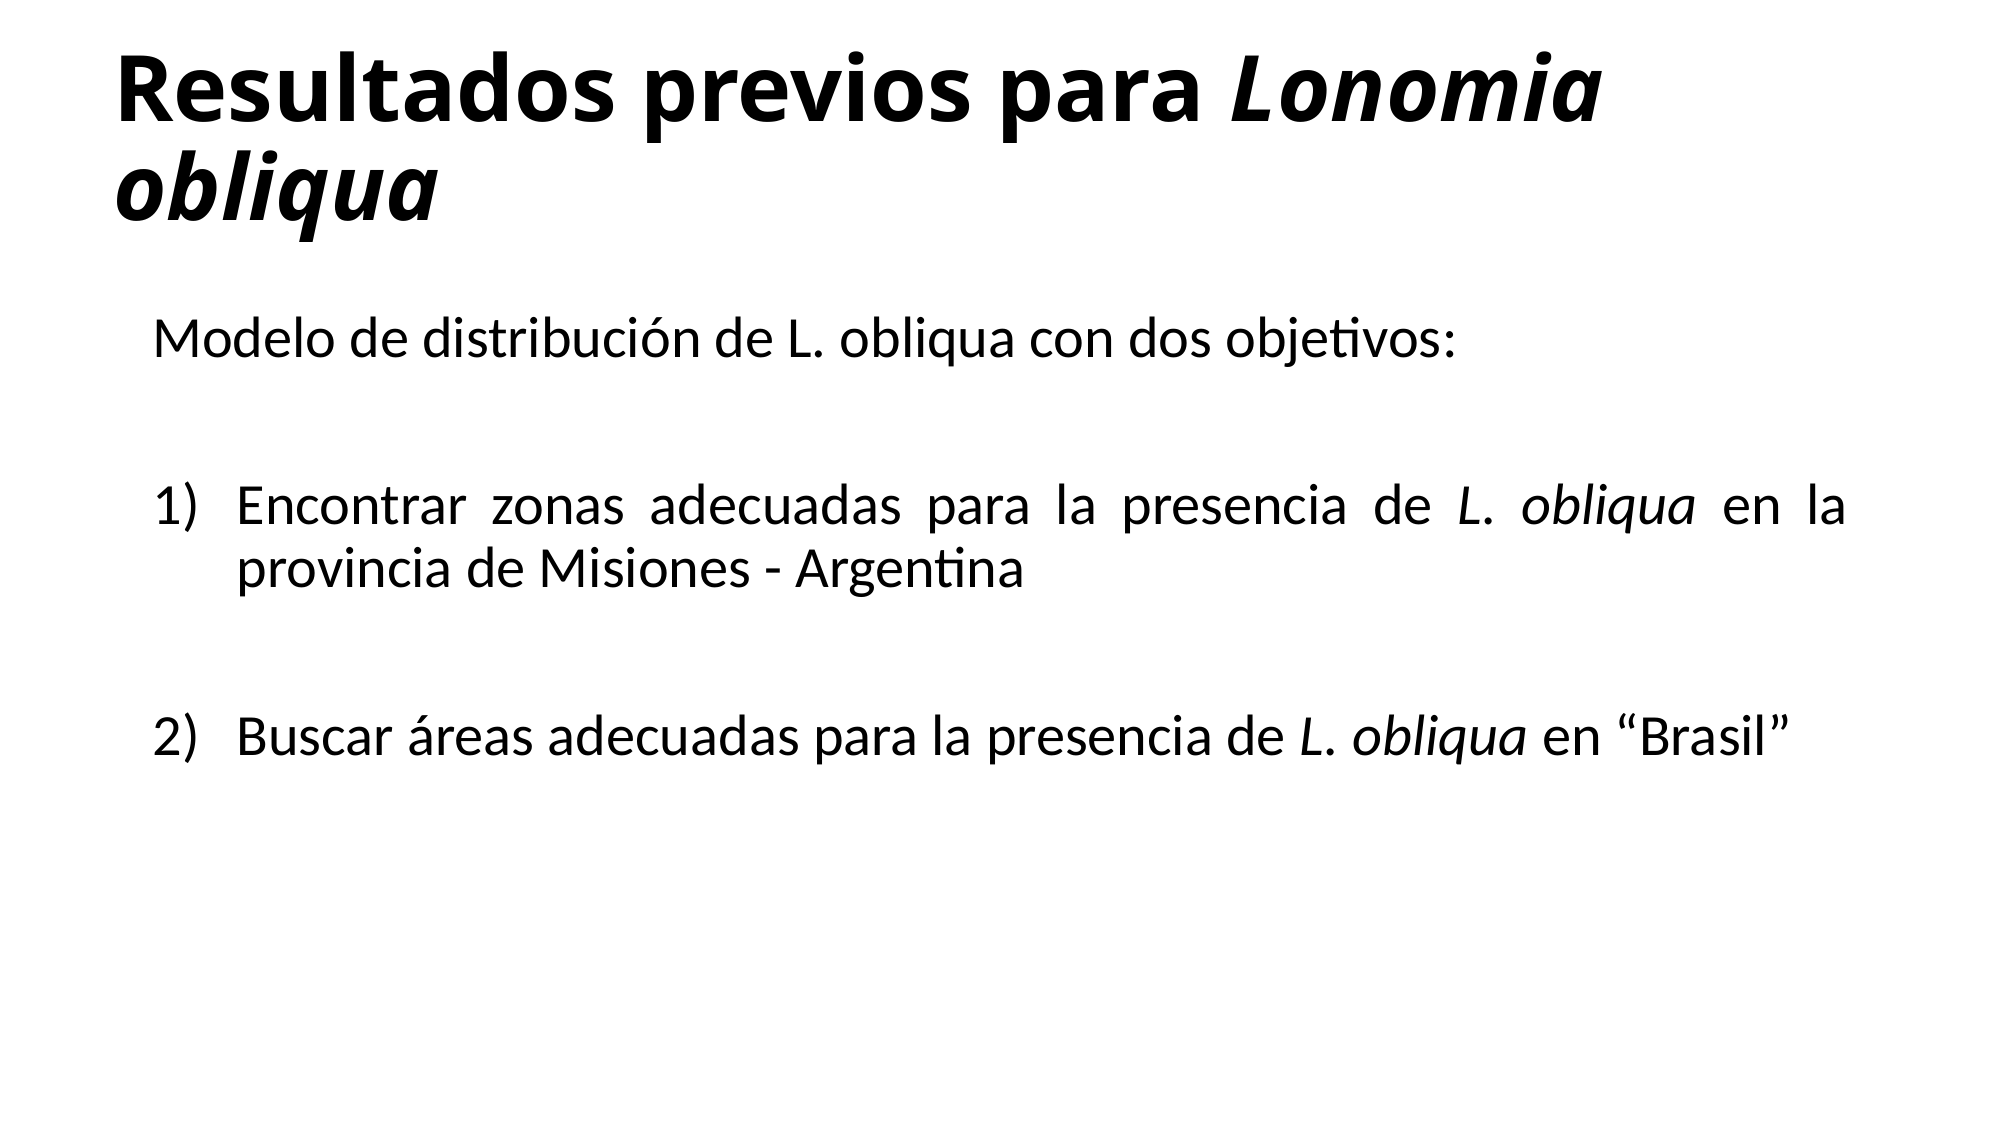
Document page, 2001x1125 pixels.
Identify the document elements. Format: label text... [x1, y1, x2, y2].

text_box Resultados previos para Lonomia obliqua [98, 32, 1824, 251]
list Modelo de distribución de L. obliqua con dos objetivos: Encontrar zonas adecuadas para la presencia de L. obliqua en la provincia de Misiones - Argentina Buscar áreas adecuadas para la presencia de L. obliqua en “Brasil” [137, 299, 1863, 1014]
